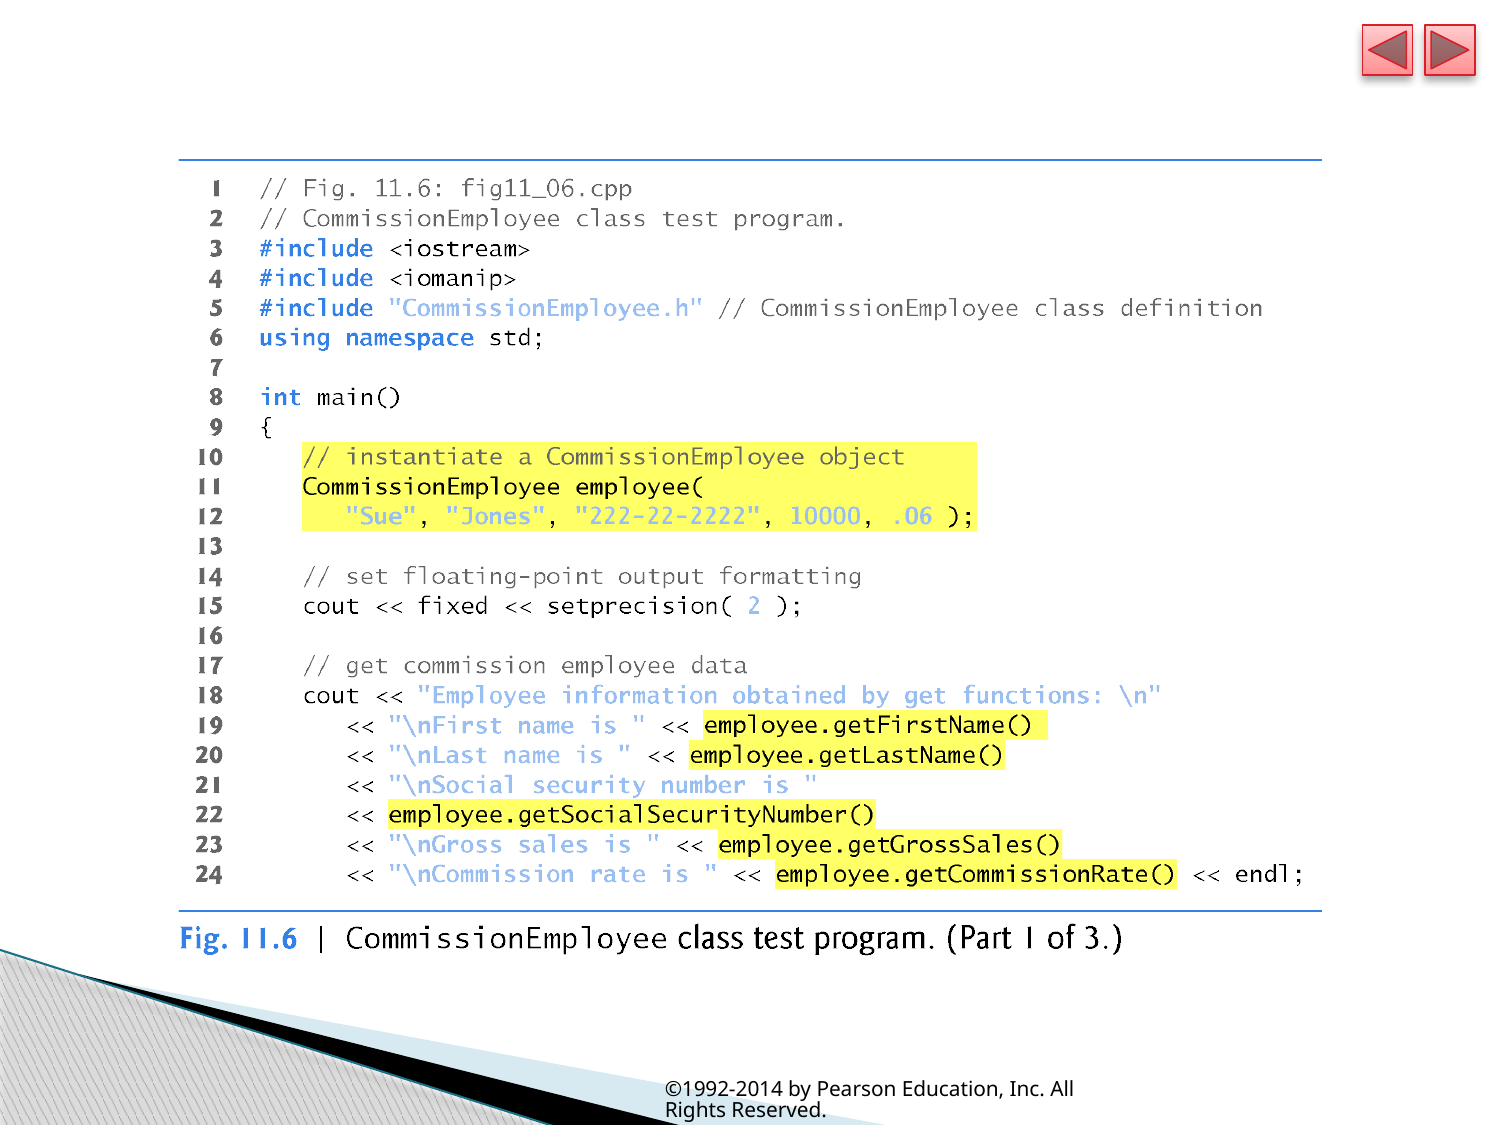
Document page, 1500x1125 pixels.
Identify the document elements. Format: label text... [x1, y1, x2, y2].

picture [0, 106, 1500, 1018]
footer ©1992-2014 by Pearson Education, Inc. All Rights Reserved. [650, 1051, 1105, 1112]
